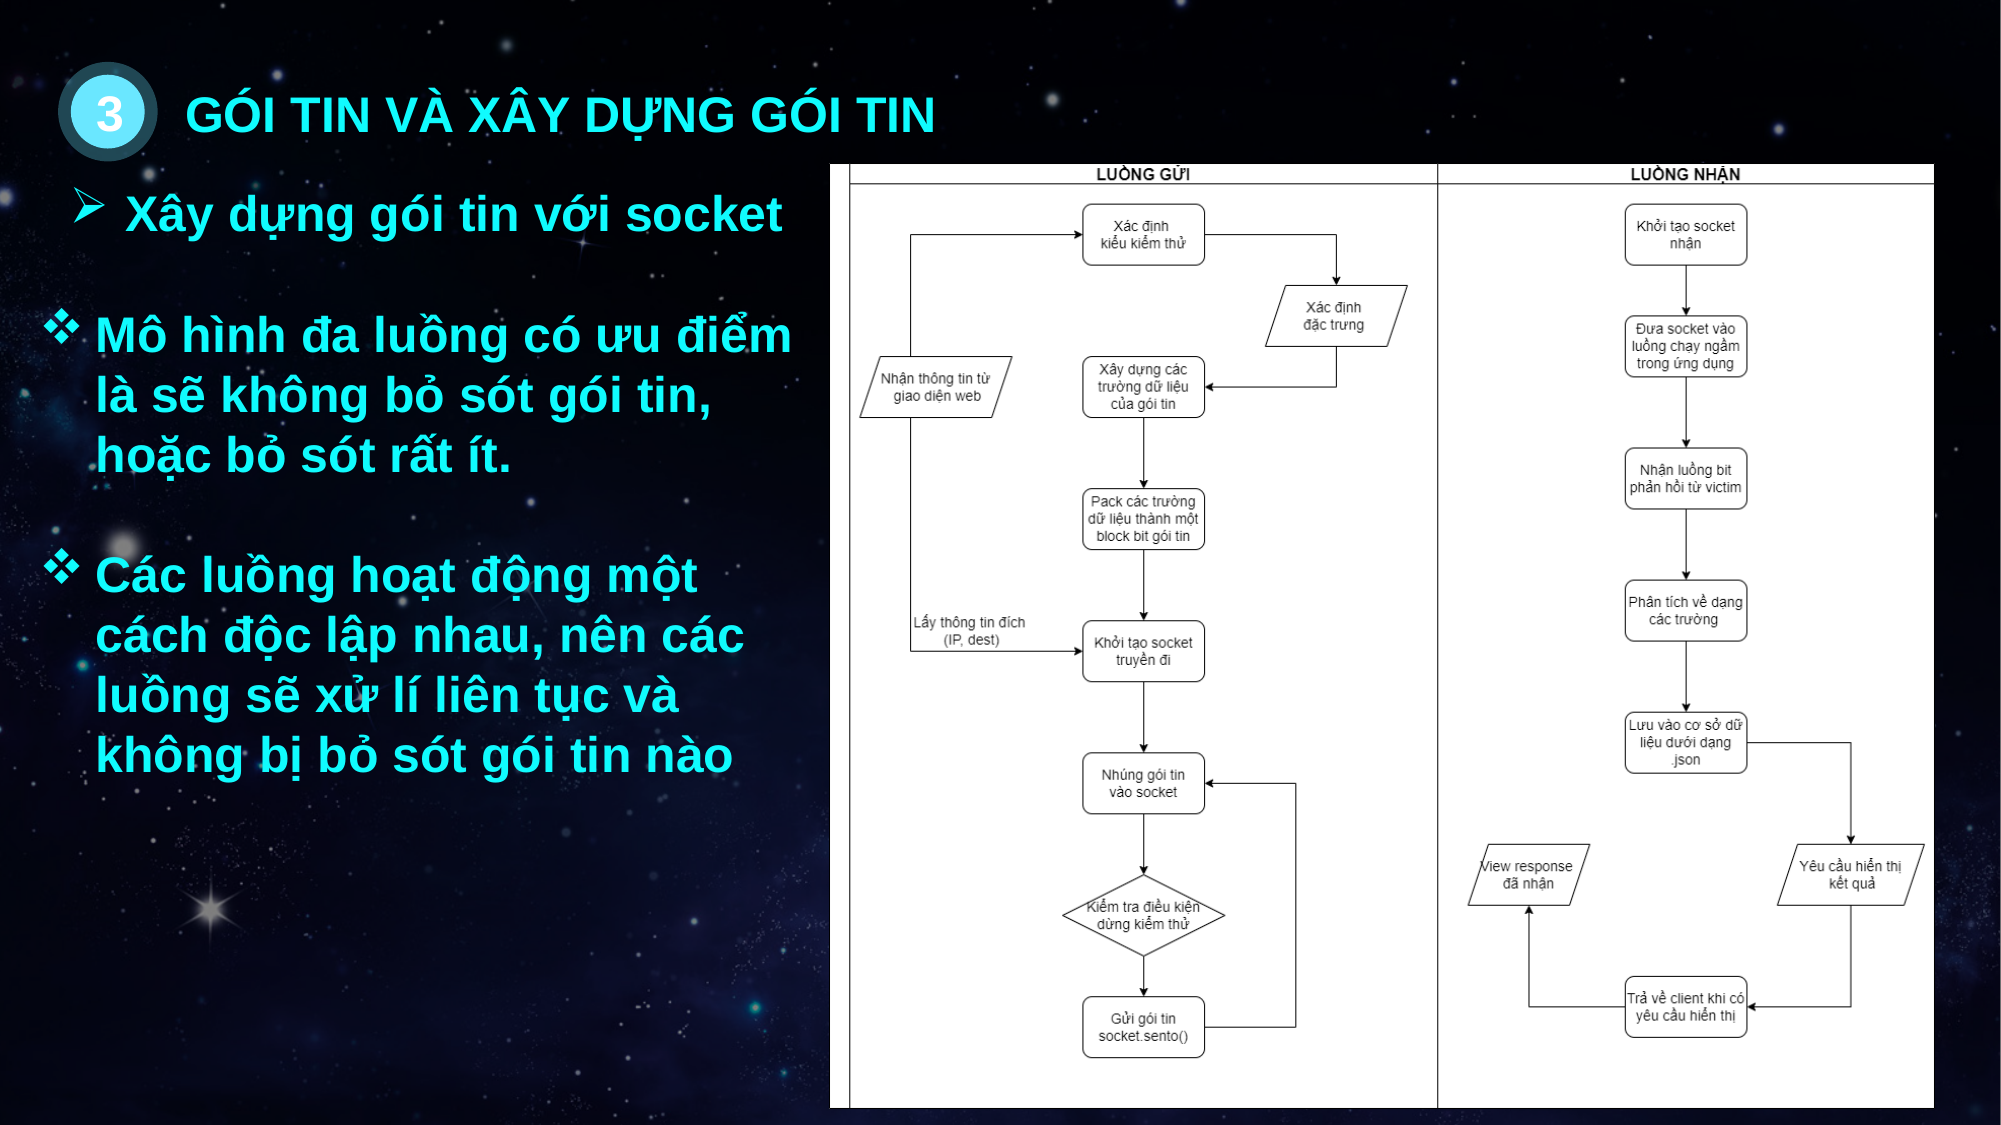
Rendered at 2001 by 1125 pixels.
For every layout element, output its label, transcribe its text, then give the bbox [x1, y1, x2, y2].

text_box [58, 61, 158, 162]
text_box GÓI TIN VÀ XÂY DỰNG GÓI TIN [170, 75, 1421, 150]
text_box Mô hình đa luồng có ưu điểm là sẽ không bỏ sót gói tin, hoặc bỏ sót rất ít. Các luồng hoạt động một cách độc lập nhau, nên các luồng sẽ xử lí liên tục và không bị bỏ sót gói tin nào [24, 295, 829, 791]
picture [0, 0, 2001, 1125]
text_box Xây dựng gói tin với socket [24, 174, 829, 249]
